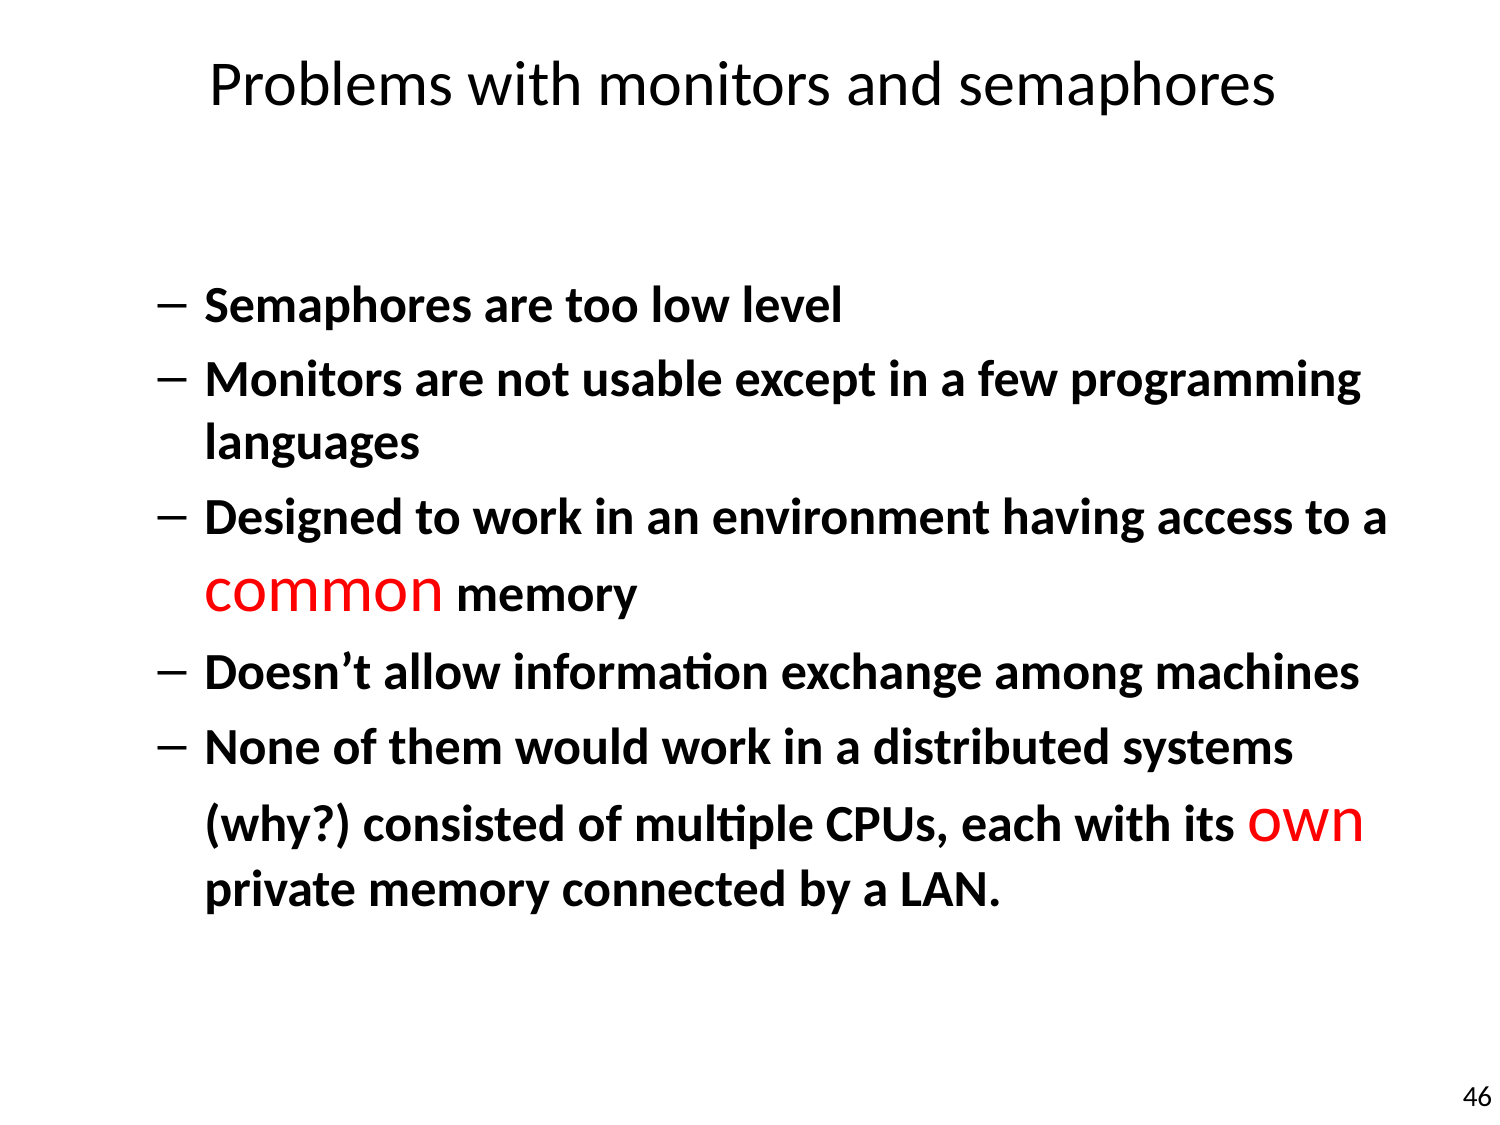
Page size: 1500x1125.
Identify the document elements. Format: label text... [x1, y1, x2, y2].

slide_number ‹#› [1453, 761, 1500, 1125]
title Problems with monitors and semaphores [77, 33, 1411, 203]
list Semaphores are too low level Monitors are not usable except in a few programming languages Designed to work in an environment having access to a common memory Doesn’t allow information exchange among machines None of them would work in a distributed systems (why?) consisted of multiple CPUs, each with its own private memory connected by a LAN. [75, 262, 1425, 1005]
